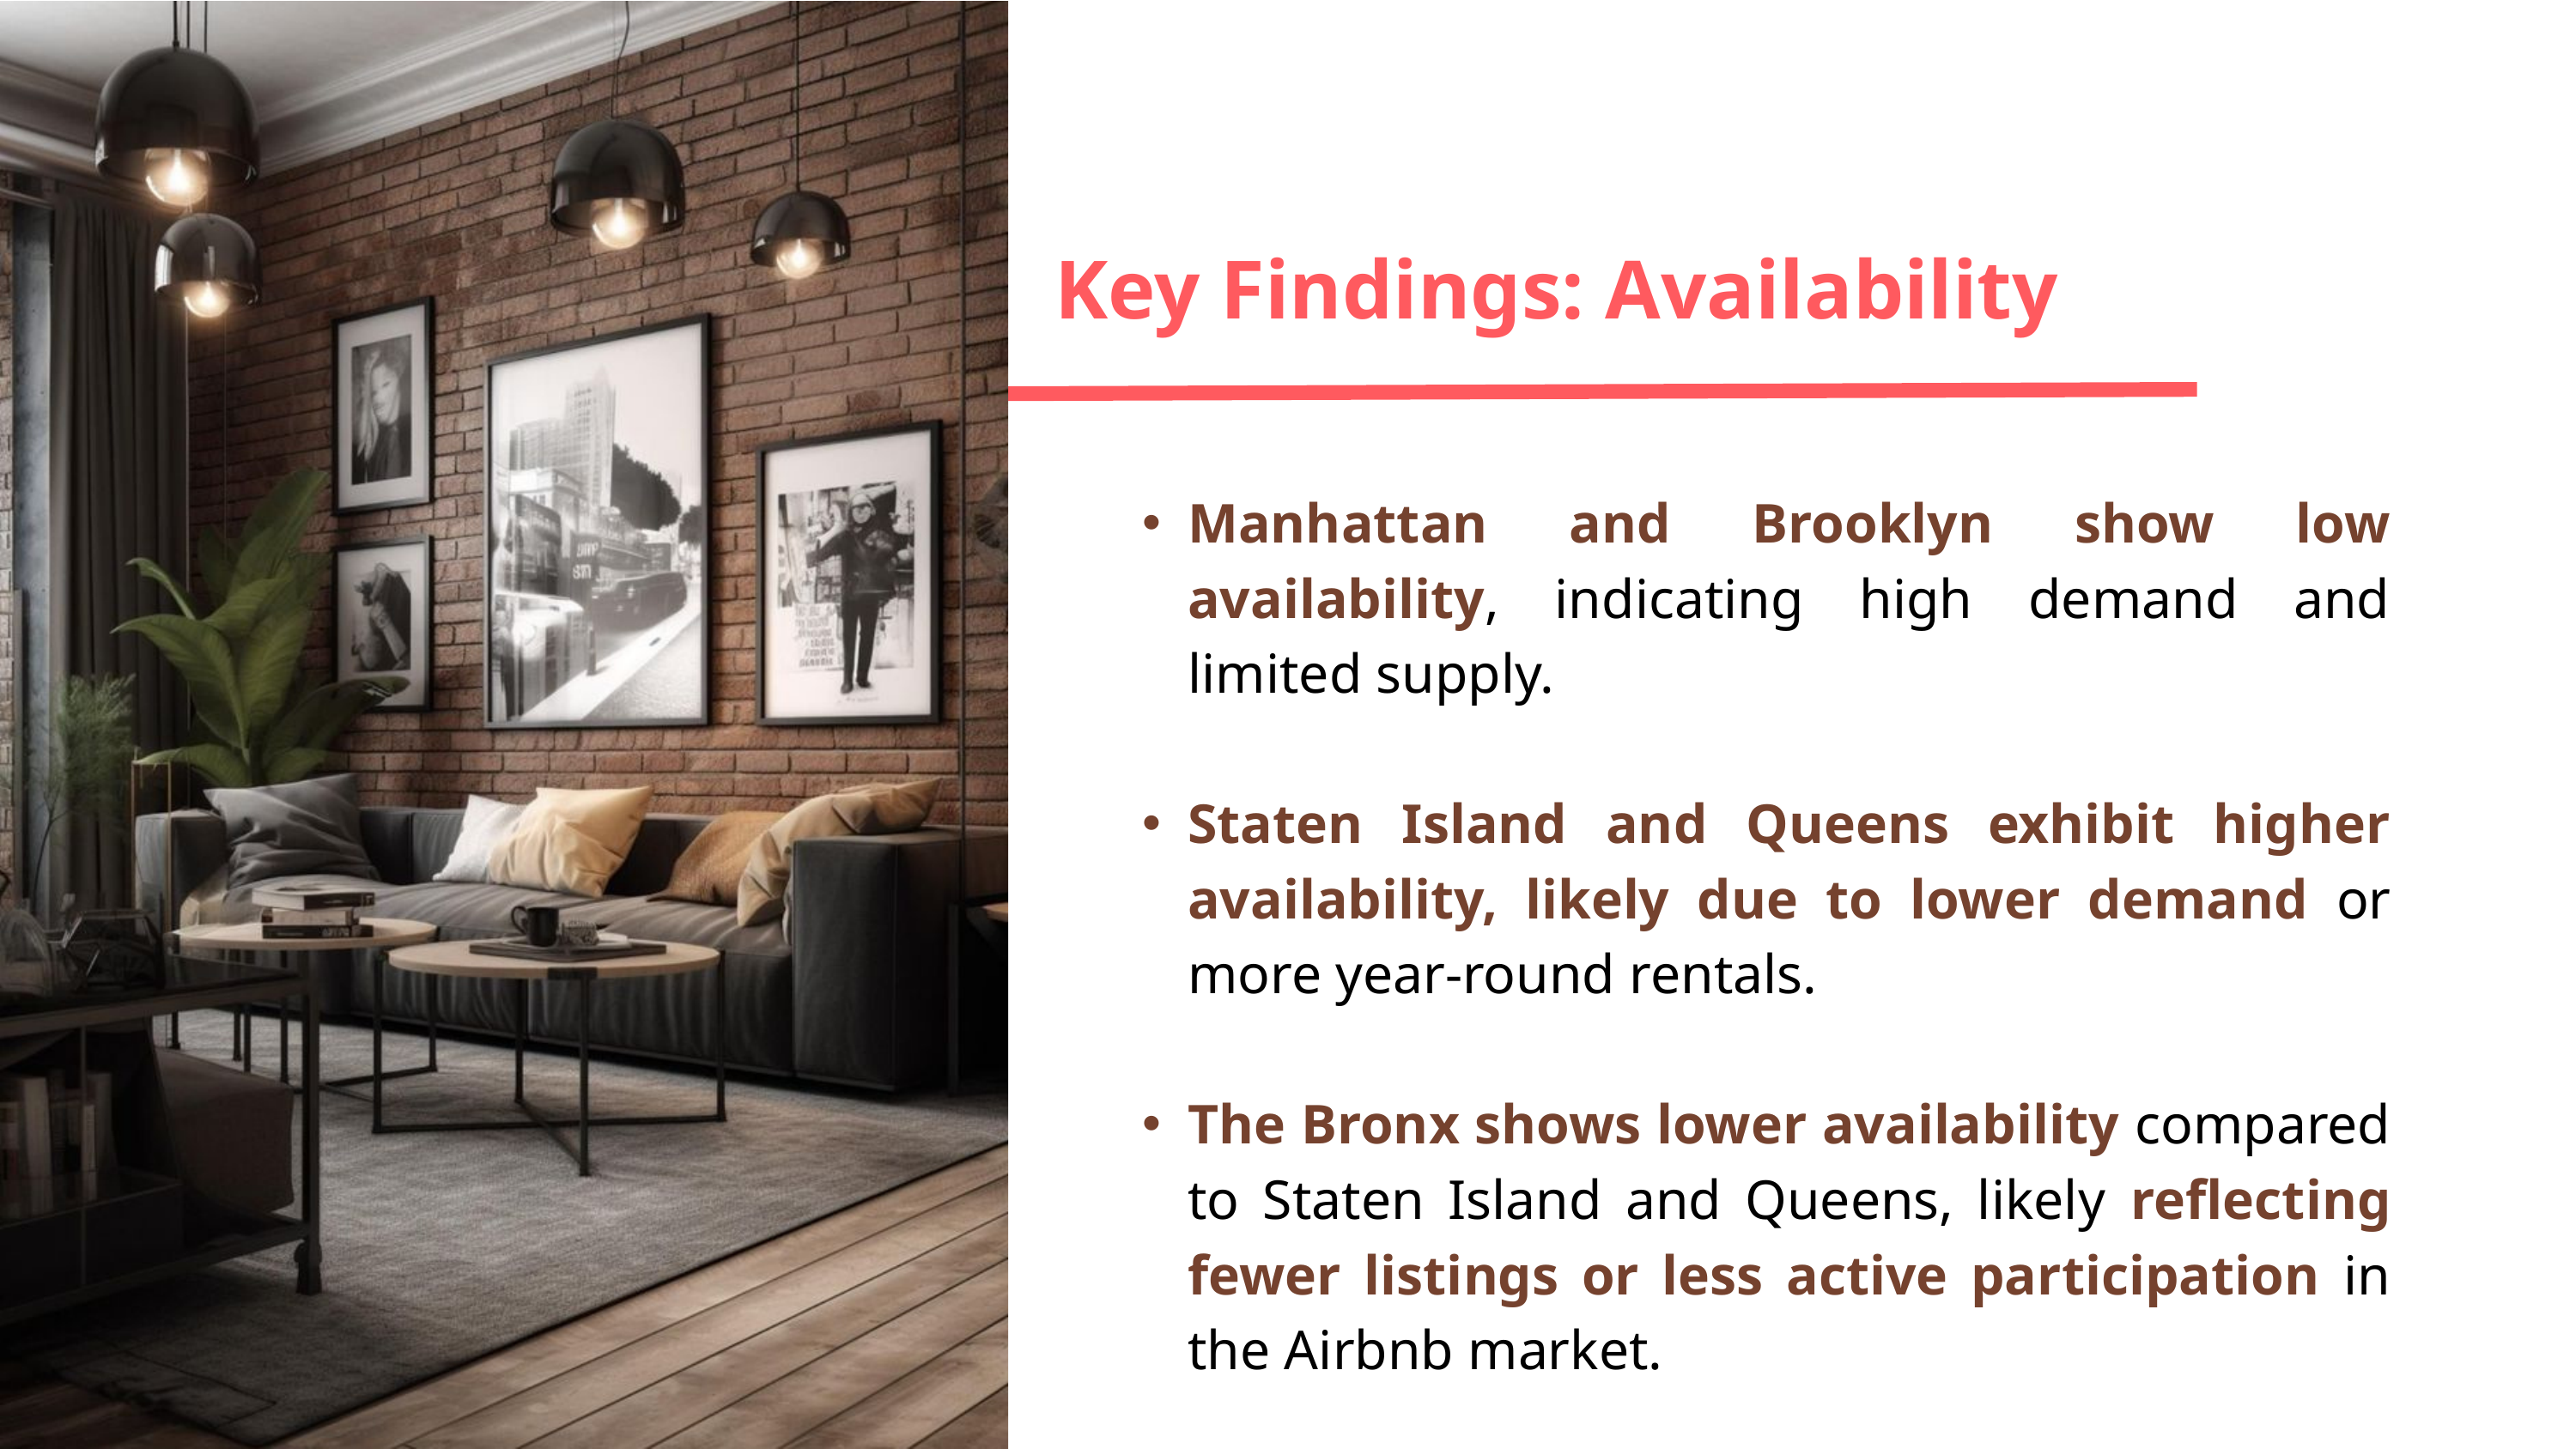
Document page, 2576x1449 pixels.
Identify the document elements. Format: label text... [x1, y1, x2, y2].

text_box [0, 1, 1009, 1449]
text_box Key Findings: Availability [1054, 222, 2369, 336]
text_box Manhattan and Brooklyn show low availability, indicating high demand and limited supply. Staten Island and Queens exhibit higher availability, likely due to lower demand or more year-round rentals. The Bronx shows lower availability compared to Staten Island and Queens, likely reflecting fewer listings or less active participation in the Airbnb market. [1097, 478, 2391, 1380]
